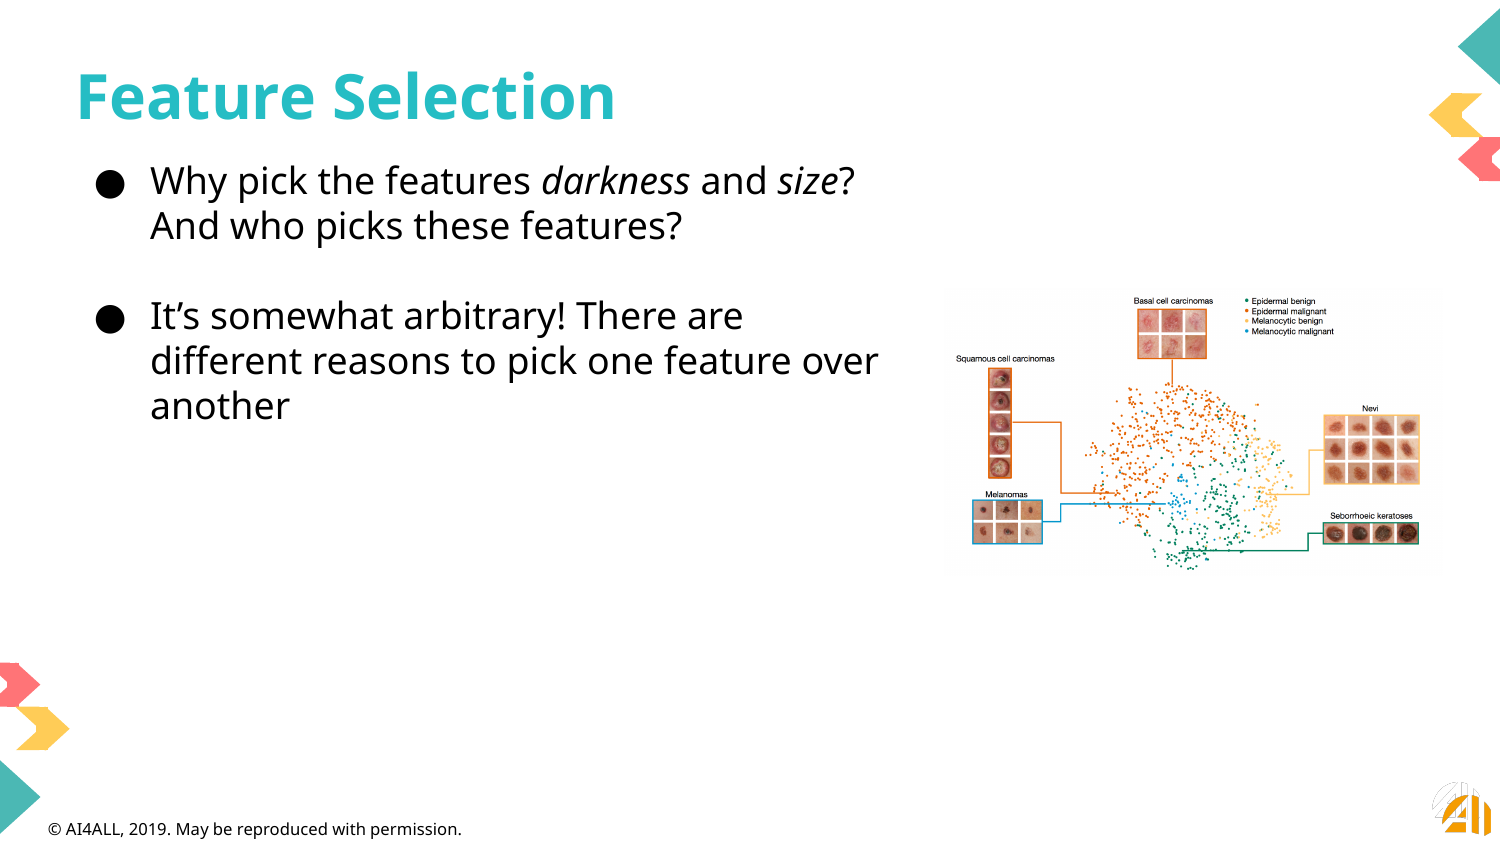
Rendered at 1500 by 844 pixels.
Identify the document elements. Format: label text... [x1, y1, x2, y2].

picture [1432, 782, 1491, 836]
picture [944, 288, 1443, 576]
title Feature Selection [75, 56, 1296, 117]
list Why pick the features darkness and size? And who picks these features? It’s somewhat arbitrary! There are different reasons to pick one feature over another [75, 157, 901, 707]
